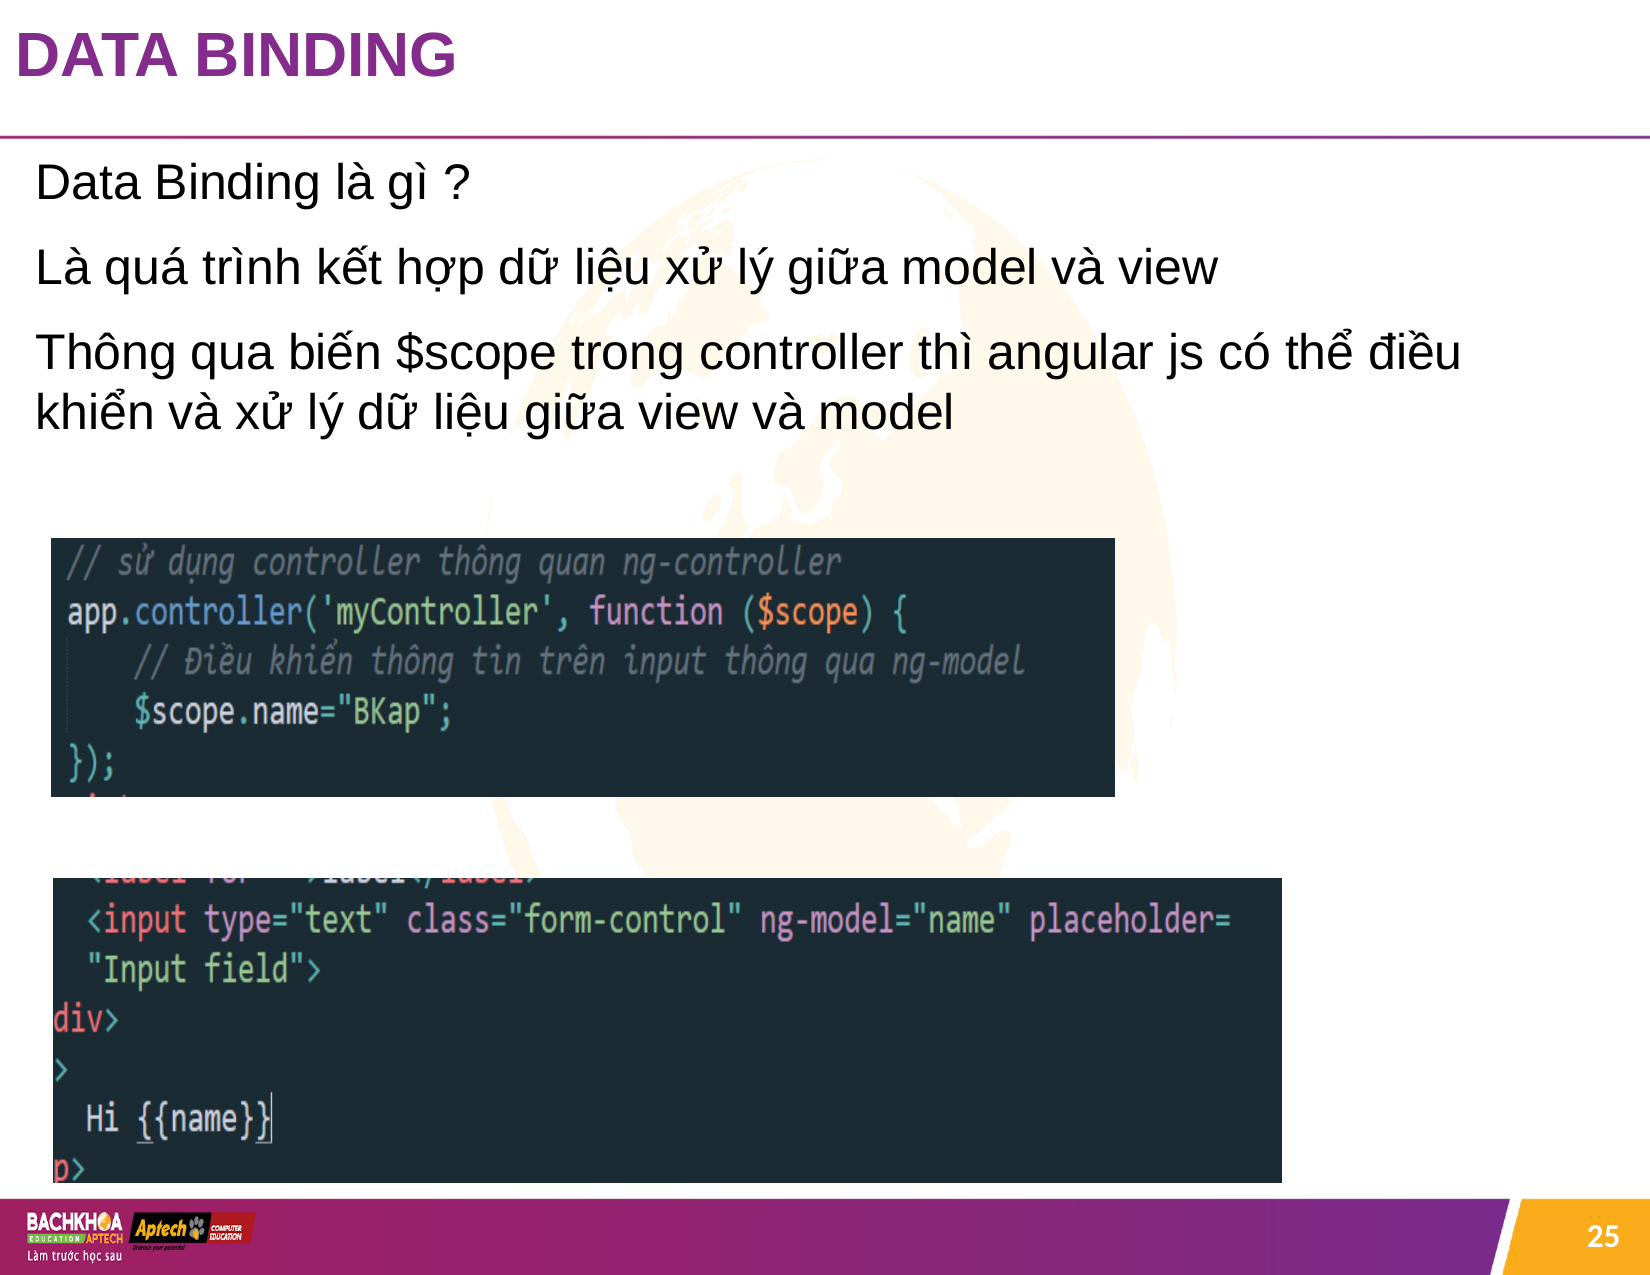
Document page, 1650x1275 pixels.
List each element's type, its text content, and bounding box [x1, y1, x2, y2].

text_box Data Binding là gì ? Là quá trình kết hợp dữ liệu xử lý giữa model và view Thông qua biến $scope trong controller thì angular js có thể điều khiển và xử lý dữ liệu giữa view và model [20, 141, 1563, 1124]
picture [0, 0, 1650, 1275]
slide_number 25 [1567, 1200, 1640, 1269]
text_box DATA BINDING [0, 6, 1320, 110]
